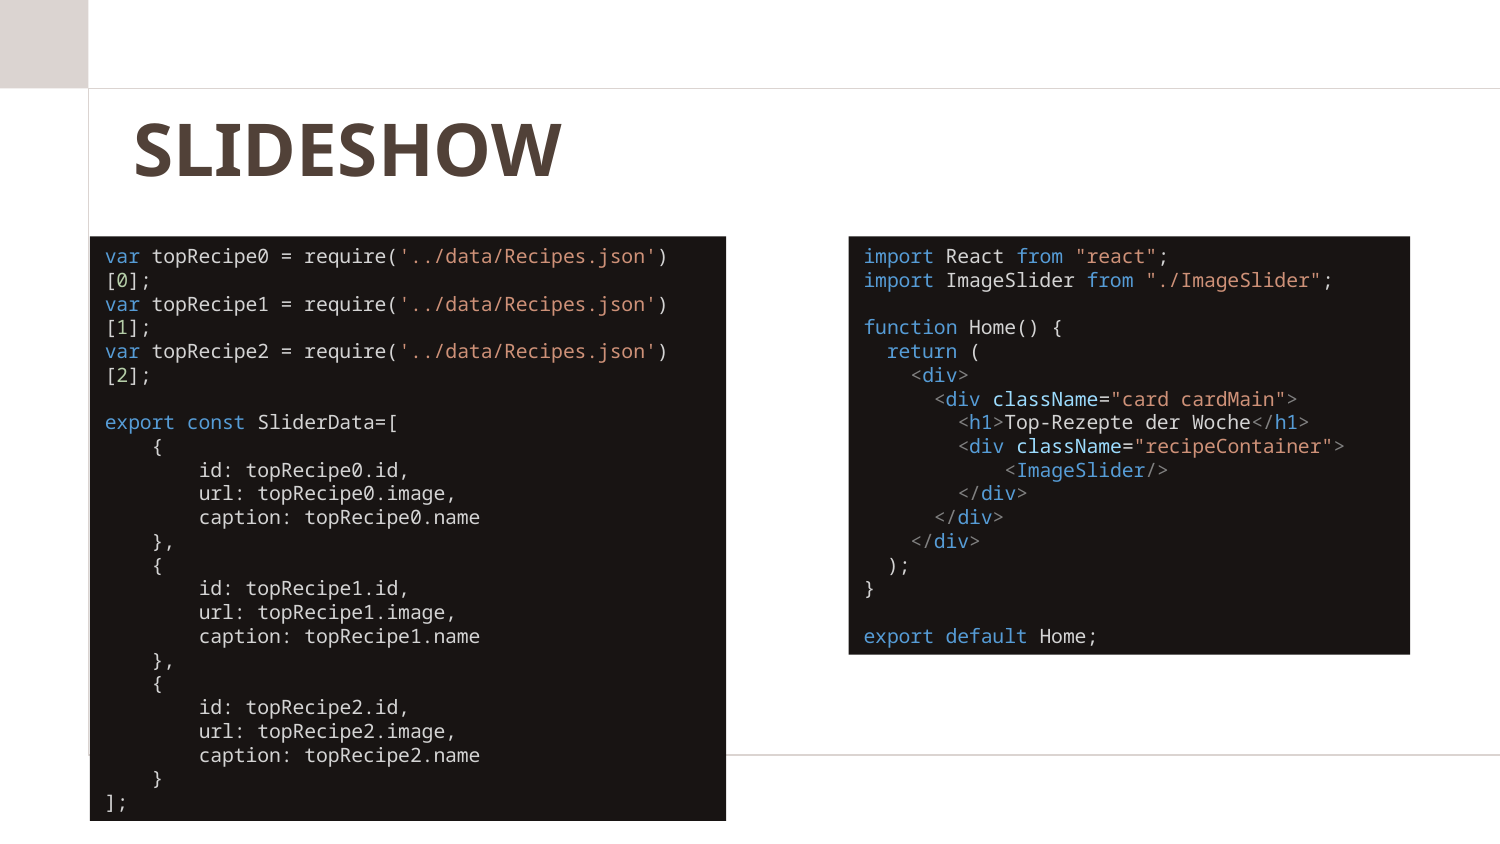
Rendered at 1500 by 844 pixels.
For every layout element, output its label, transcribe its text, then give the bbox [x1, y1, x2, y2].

title SLIDESHOW [118, 88, 774, 188]
text_box [0, 0, 89, 89]
text_box var topRecipe0 = require('../data/Recipes.json')[0]; var topRecipe1 = require('../data/Recipes.json')[1]; var topRecipe2 = require('../data/Recipes.json')[2]; export const SliderData=[ { id: topRecipe0.id, url: topRecipe0.image, caption: topRecipe0.name }, { id: topRecipe1.id, url: topRecipe1.image, caption: topRecipe1.name }, { id: topRecipe2.id, url: topRecipe2.image, caption: topRecipe2.name } ]; [89, 236, 727, 821]
text_box import React from "react"; import ImageSlider from "./ImageSlider"; function Home() { return ( <div> <div className="card cardMain"> <h1>Top-Rezepte der Woche</h1> <div className="recipeContainer"> <ImageSlider/> </div> </div> </div> ); } export default Home; [848, 236, 1411, 655]
